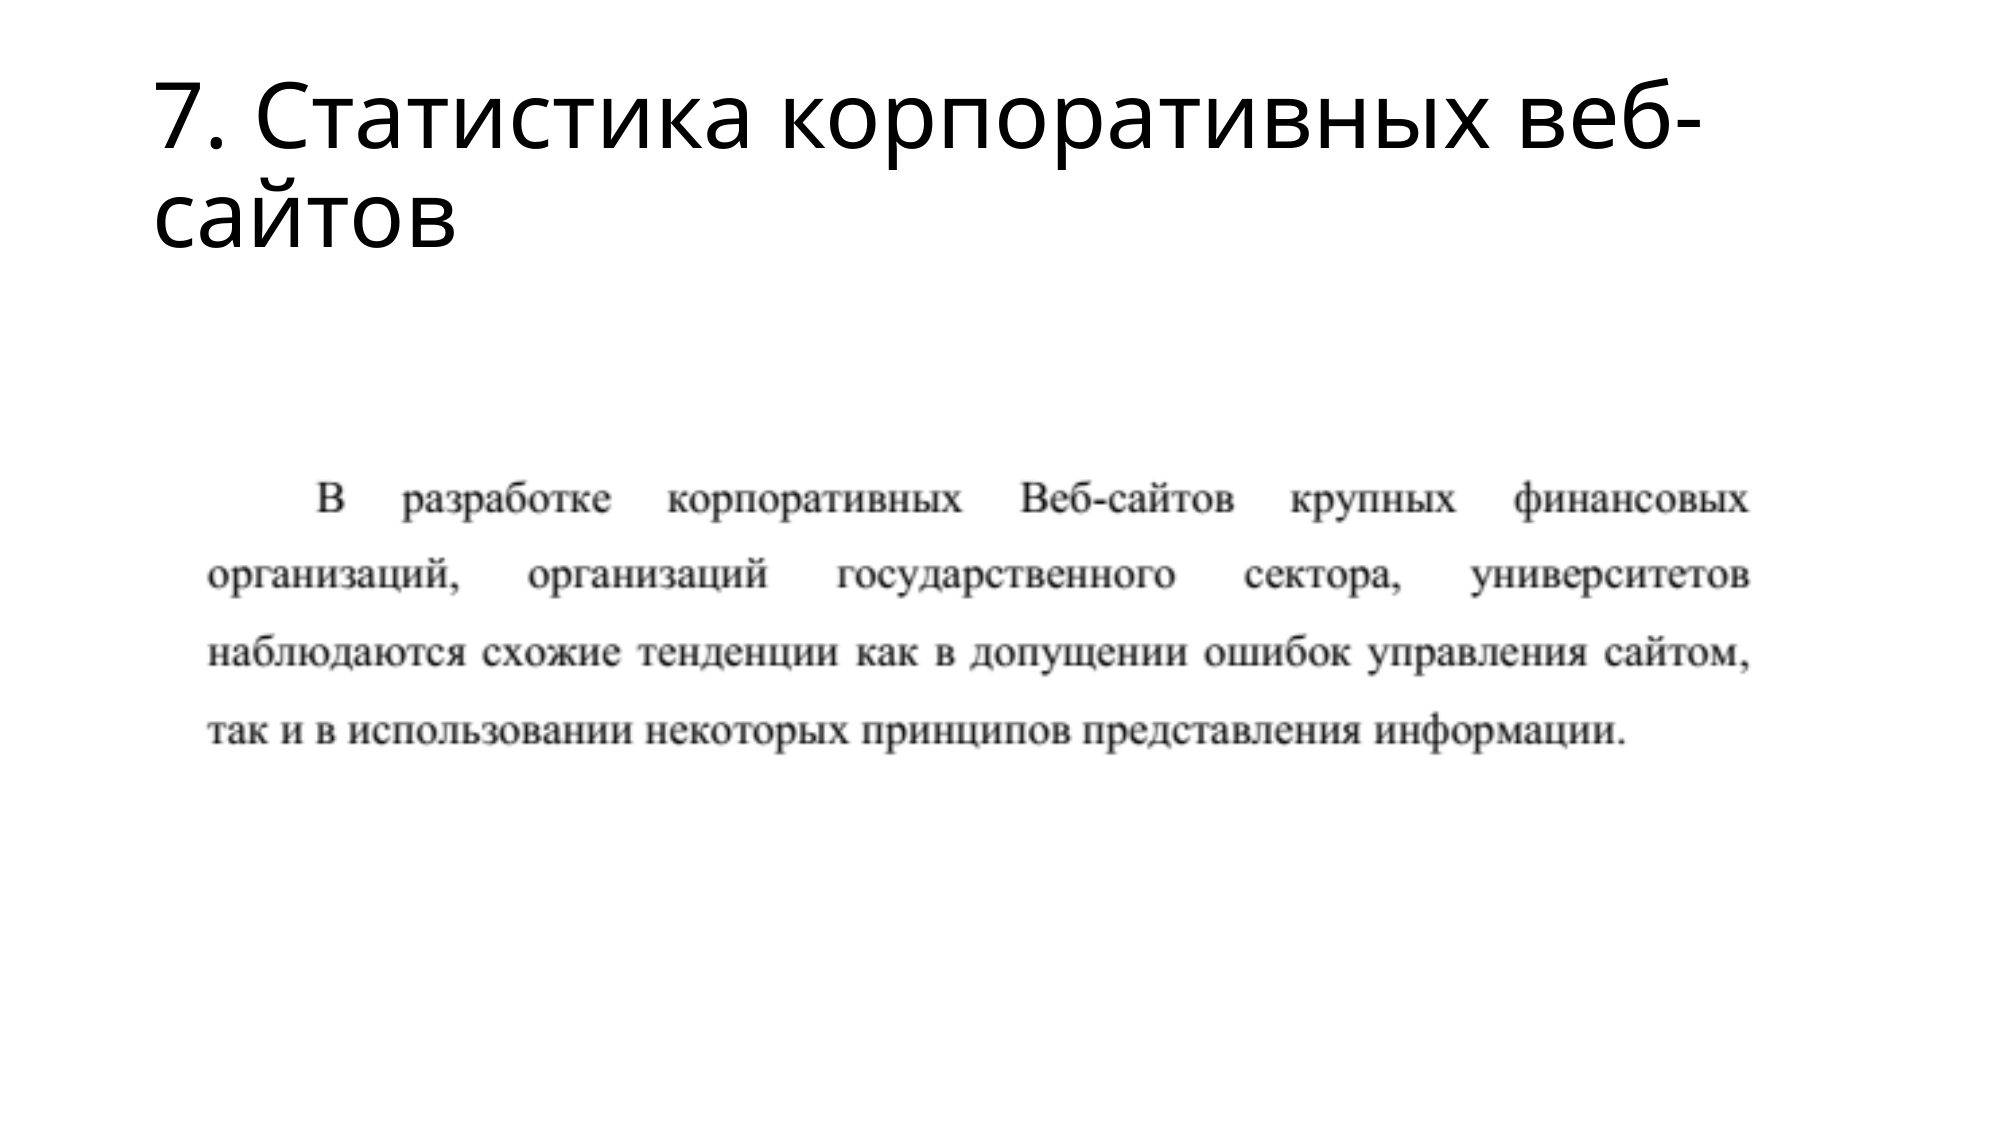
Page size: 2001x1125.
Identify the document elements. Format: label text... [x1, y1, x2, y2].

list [157, 451, 1843, 775]
title 7. Статистика корпоративных веб-сайтов [137, 59, 1863, 278]
